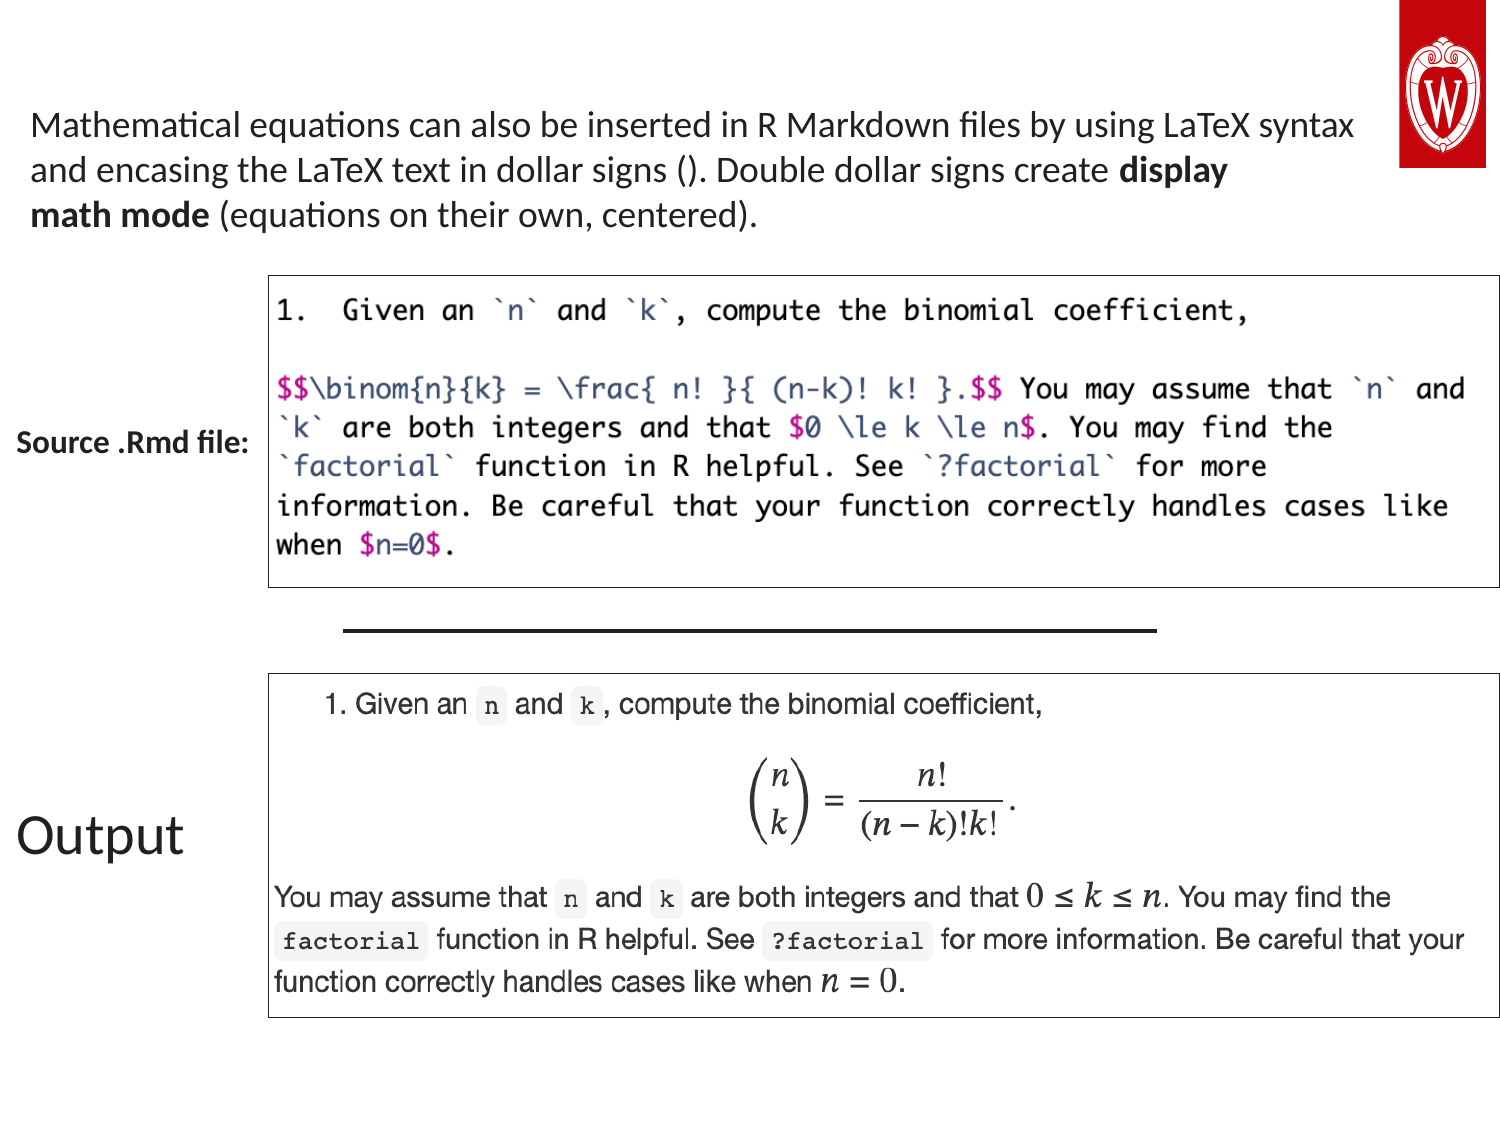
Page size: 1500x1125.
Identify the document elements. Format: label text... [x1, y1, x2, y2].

picture [1405, 36, 1481, 154]
text_box Source .Rmd file: [1, 413, 266, 468]
picture [268, 672, 1500, 1018]
text_box Output [1, 788, 201, 874]
picture [268, 274, 1500, 588]
